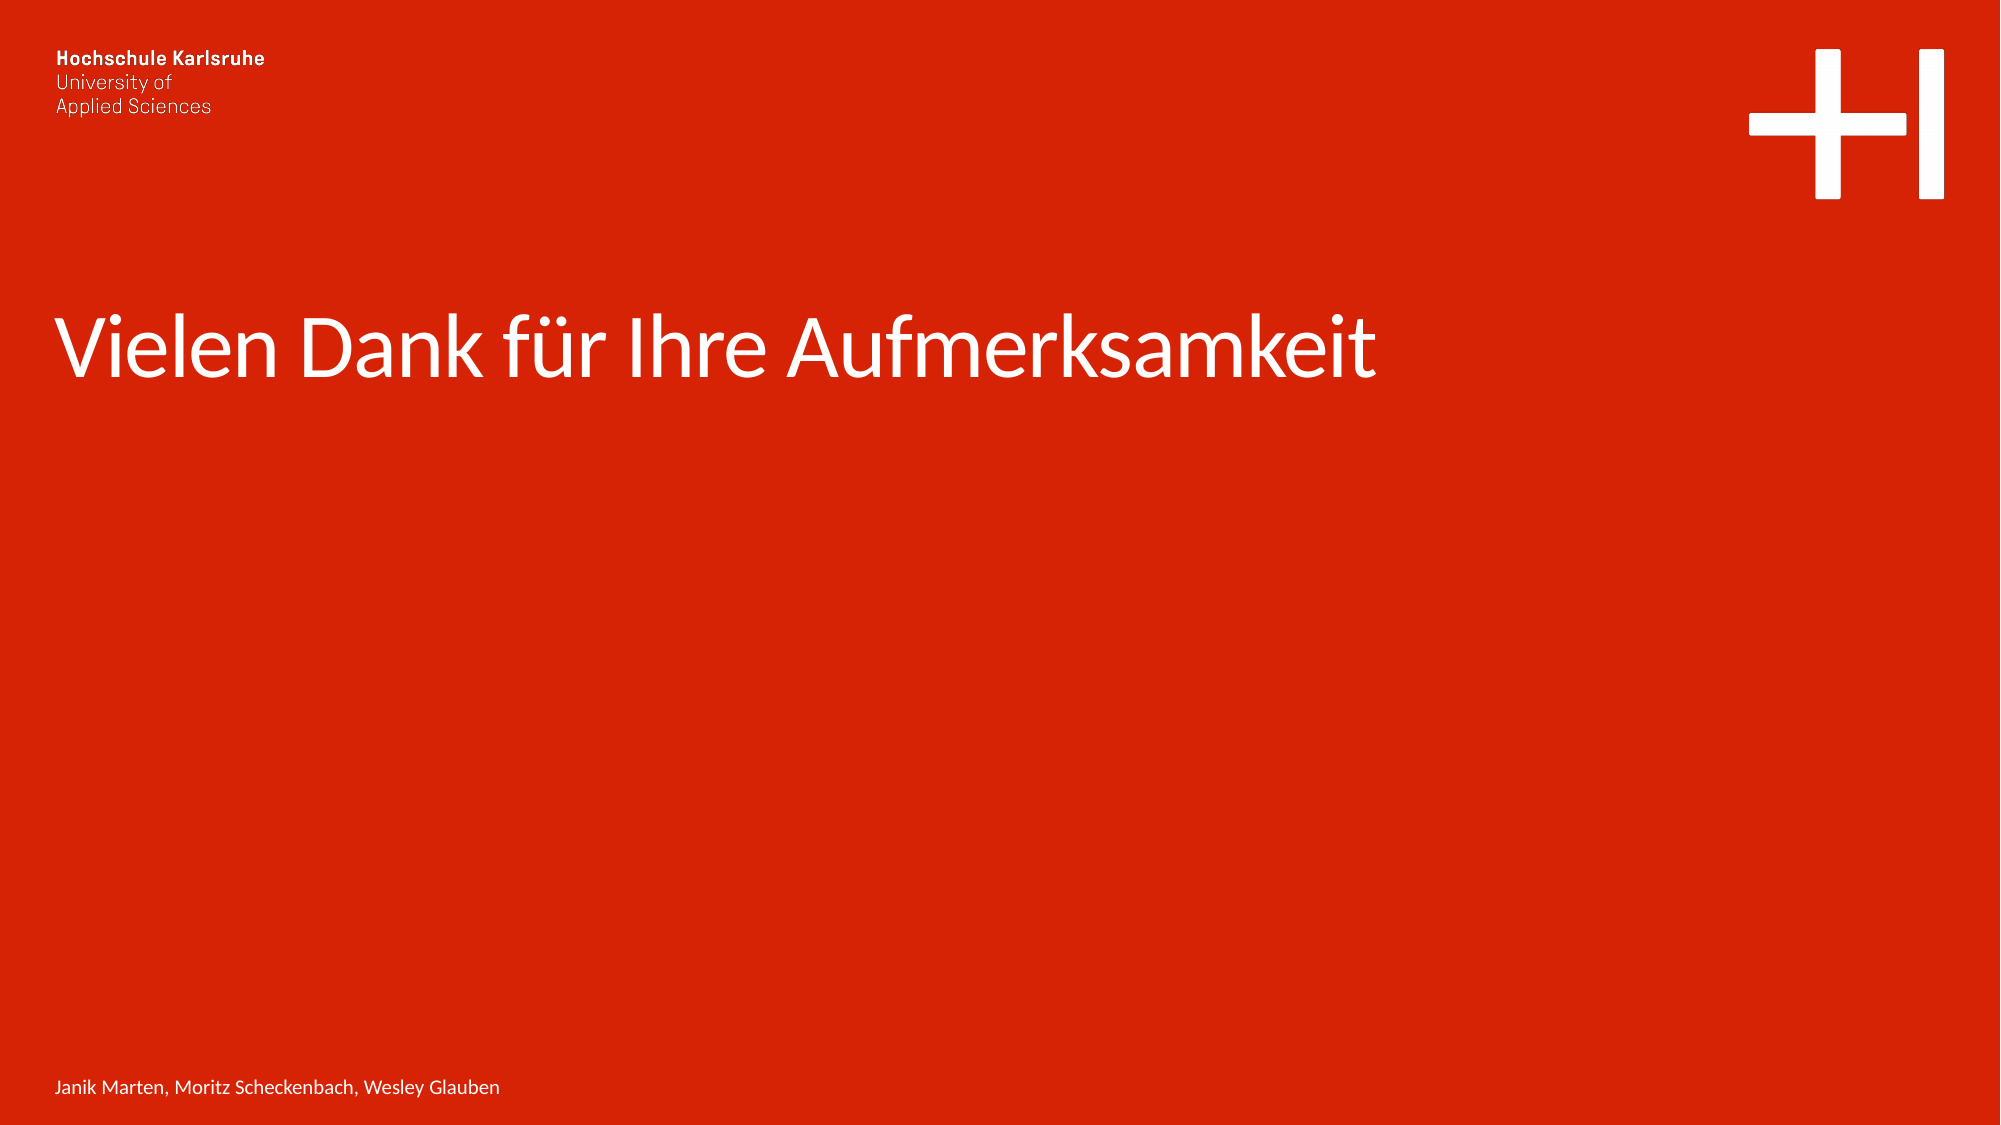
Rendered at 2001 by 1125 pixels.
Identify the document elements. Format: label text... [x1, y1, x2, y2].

list Vielen Dank für Ihre Aufmerksamkeit [54, 308, 1630, 553]
picture [54, 48, 340, 208]
picture [1749, 48, 1972, 563]
list Janik Marten, Moritz Scheckenbach, Wesley Glauben [54, 1076, 592, 1093]
